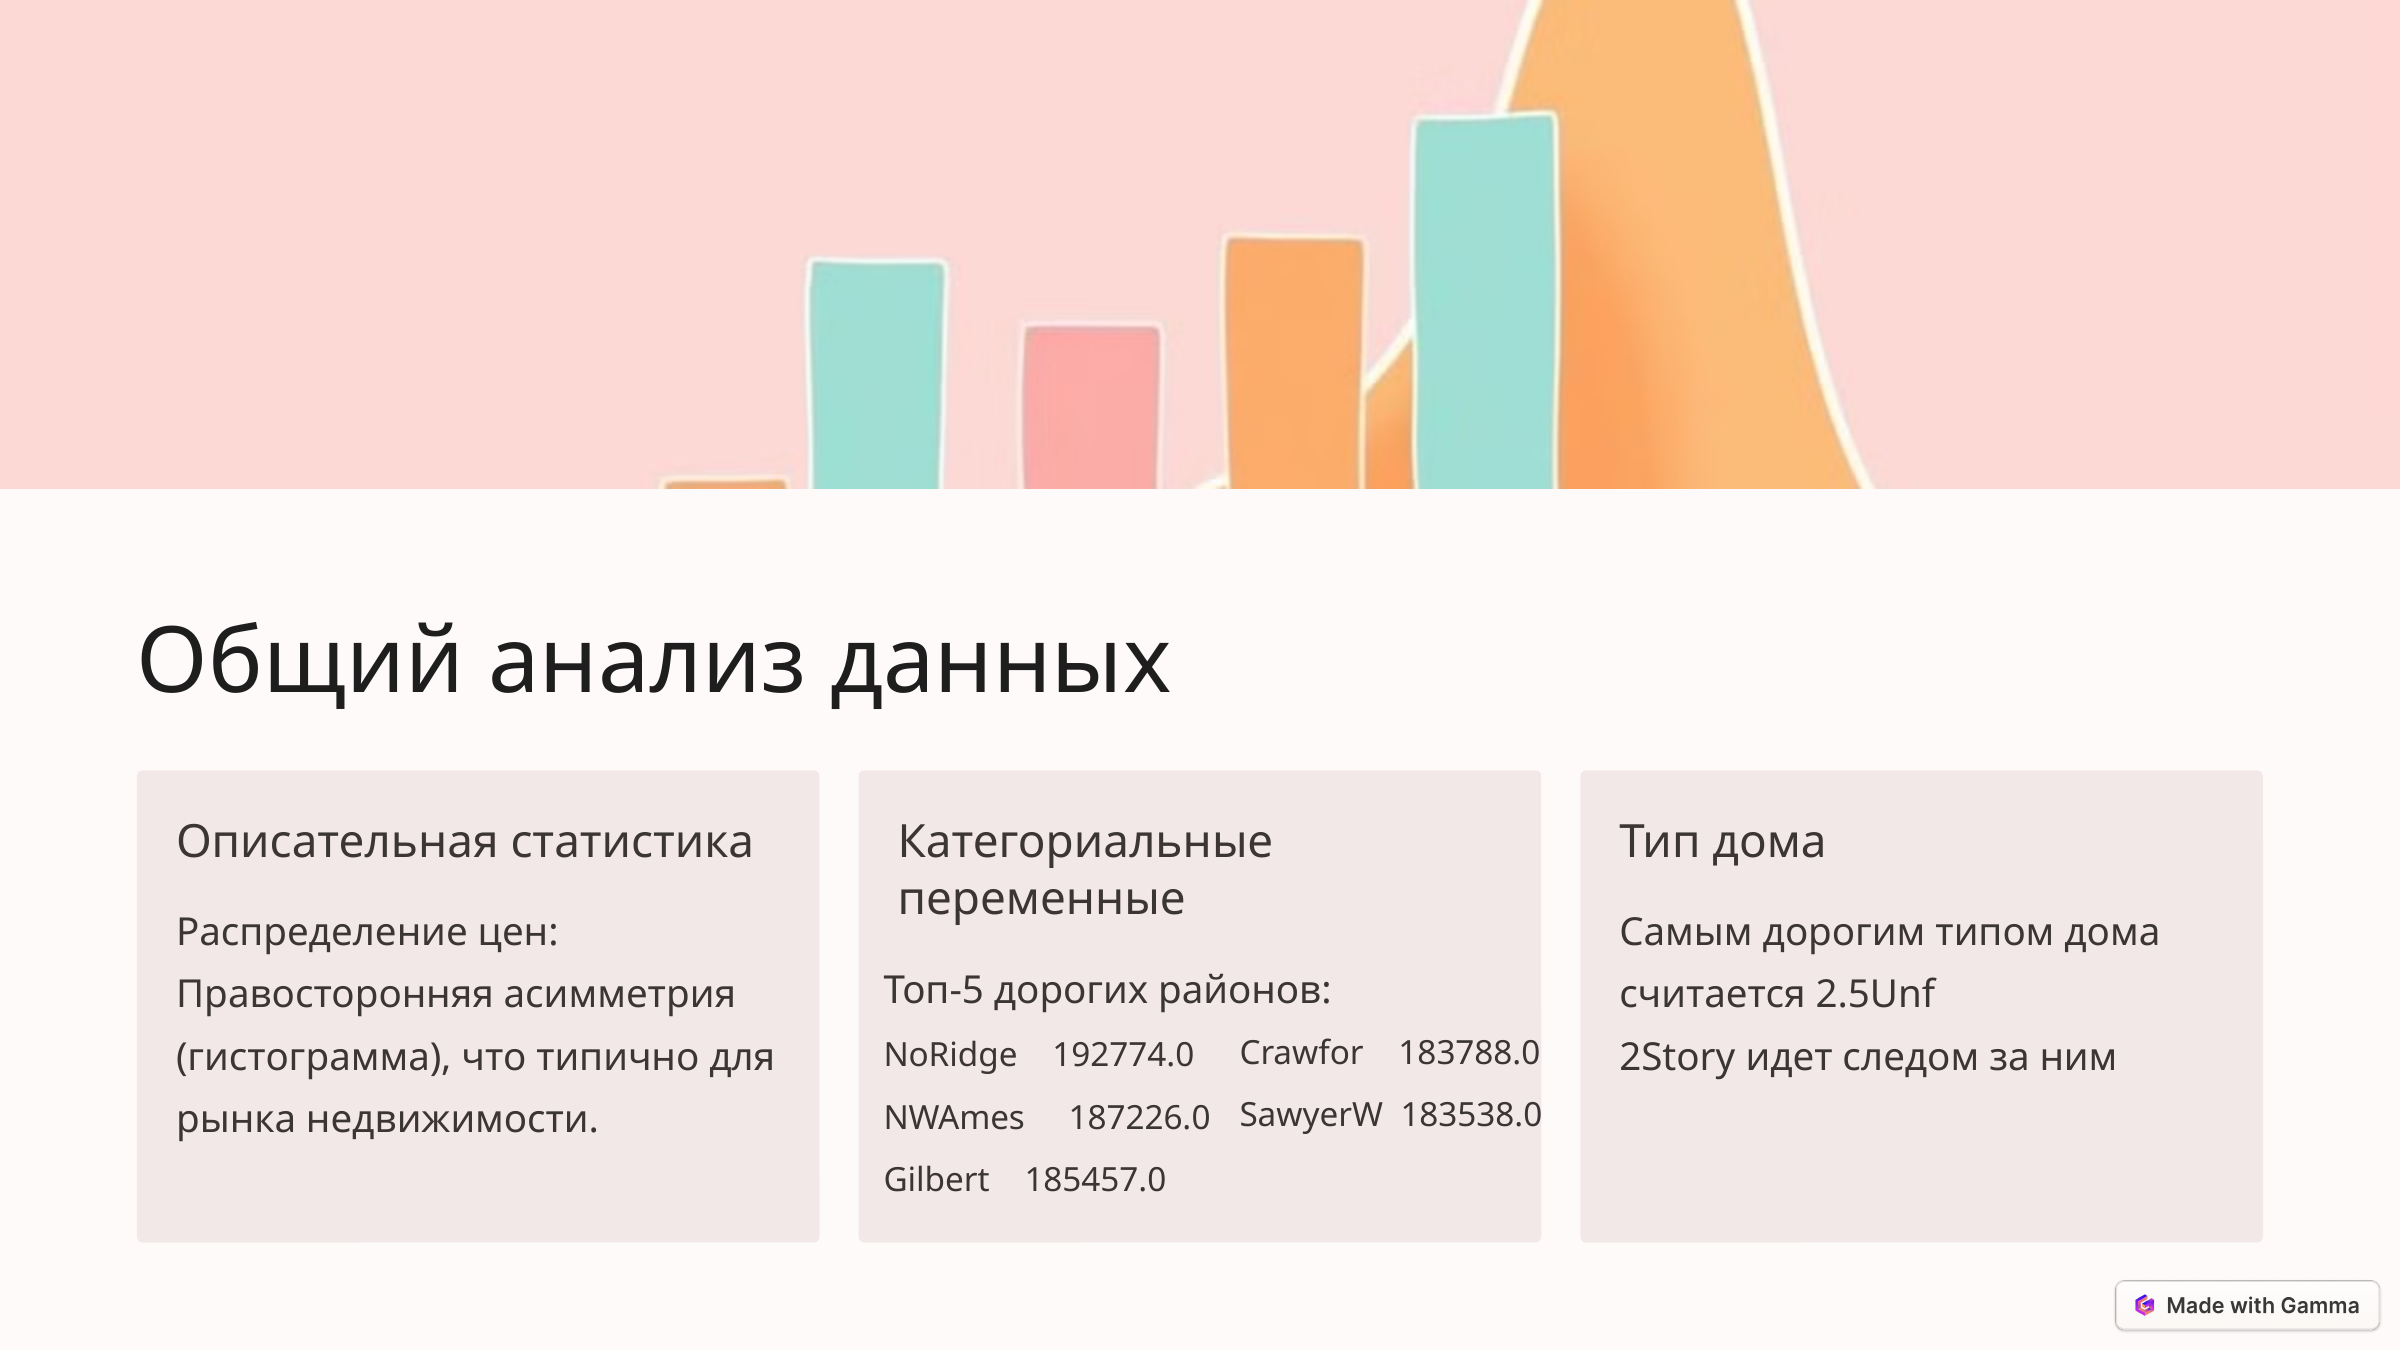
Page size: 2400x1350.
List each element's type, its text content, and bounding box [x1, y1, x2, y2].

text_box Общий анализ данных [136, 596, 1162, 712]
text_box Cамым дорогим типом дома считается 2.5Unf 2Story идет следом за ним [1619, 890, 2224, 1001]
text_box Тип дома [1619, 809, 2080, 867]
text_box [1580, 770, 2264, 1001]
text_box Crawfor 183788.0 SawyerW 183538.0 [1224, 1001, 2400, 1141]
text_box Топ-5 дорогих районов: NoRidge 192774.0 NWAmes 187226.0 Gilbert 185457.0 [883, 948, 1488, 1137]
text_box [1580, 1141, 2264, 1243]
text_box Описательная статистика [175, 809, 752, 867]
picture [2106, 1271, 2389, 1339]
text_box [136, 770, 820, 1243]
text_box Распределение цен: Правосторонняя асимметрия (гистограмма), что типично для рынка недвижимости. [175, 890, 781, 1204]
text_box Категориальные переменные [897, 809, 1503, 925]
picture [0, 0, 2400, 490]
text_box [858, 770, 1542, 1243]
